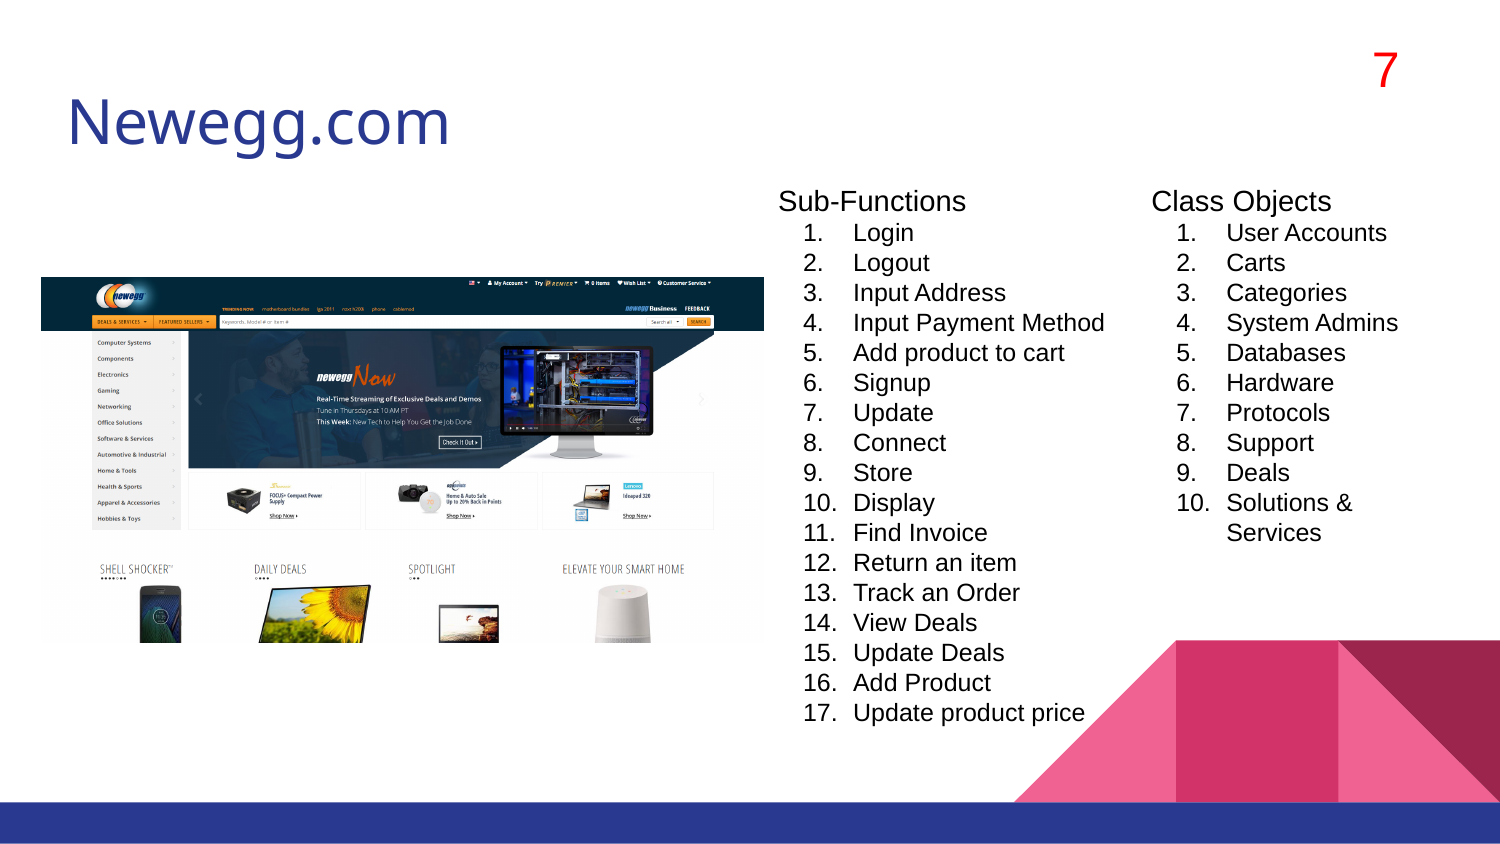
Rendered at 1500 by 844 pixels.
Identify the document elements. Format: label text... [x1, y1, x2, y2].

text_box Class Objects User Accounts Carts Categories System Admins Databases Hardware Protocols Support Deals Solutions & Services [1146, 166, 1456, 550]
picture [97, 279, 155, 312]
picture [93, 316, 216, 328]
text_box Sub-Functions Login Logout Input Address Input Payment Method Add product to cart Signup Update Connect Store Display Find Invoice Return an item Track an Order View Deals Update Deals Add Product Update product price [763, 166, 1146, 754]
picture [626, 307, 647, 311]
picture [220, 316, 713, 328]
title Newegg.com [51, 67, 476, 167]
text_box 7 [1356, 22, 1473, 131]
picture [41, 332, 764, 643]
